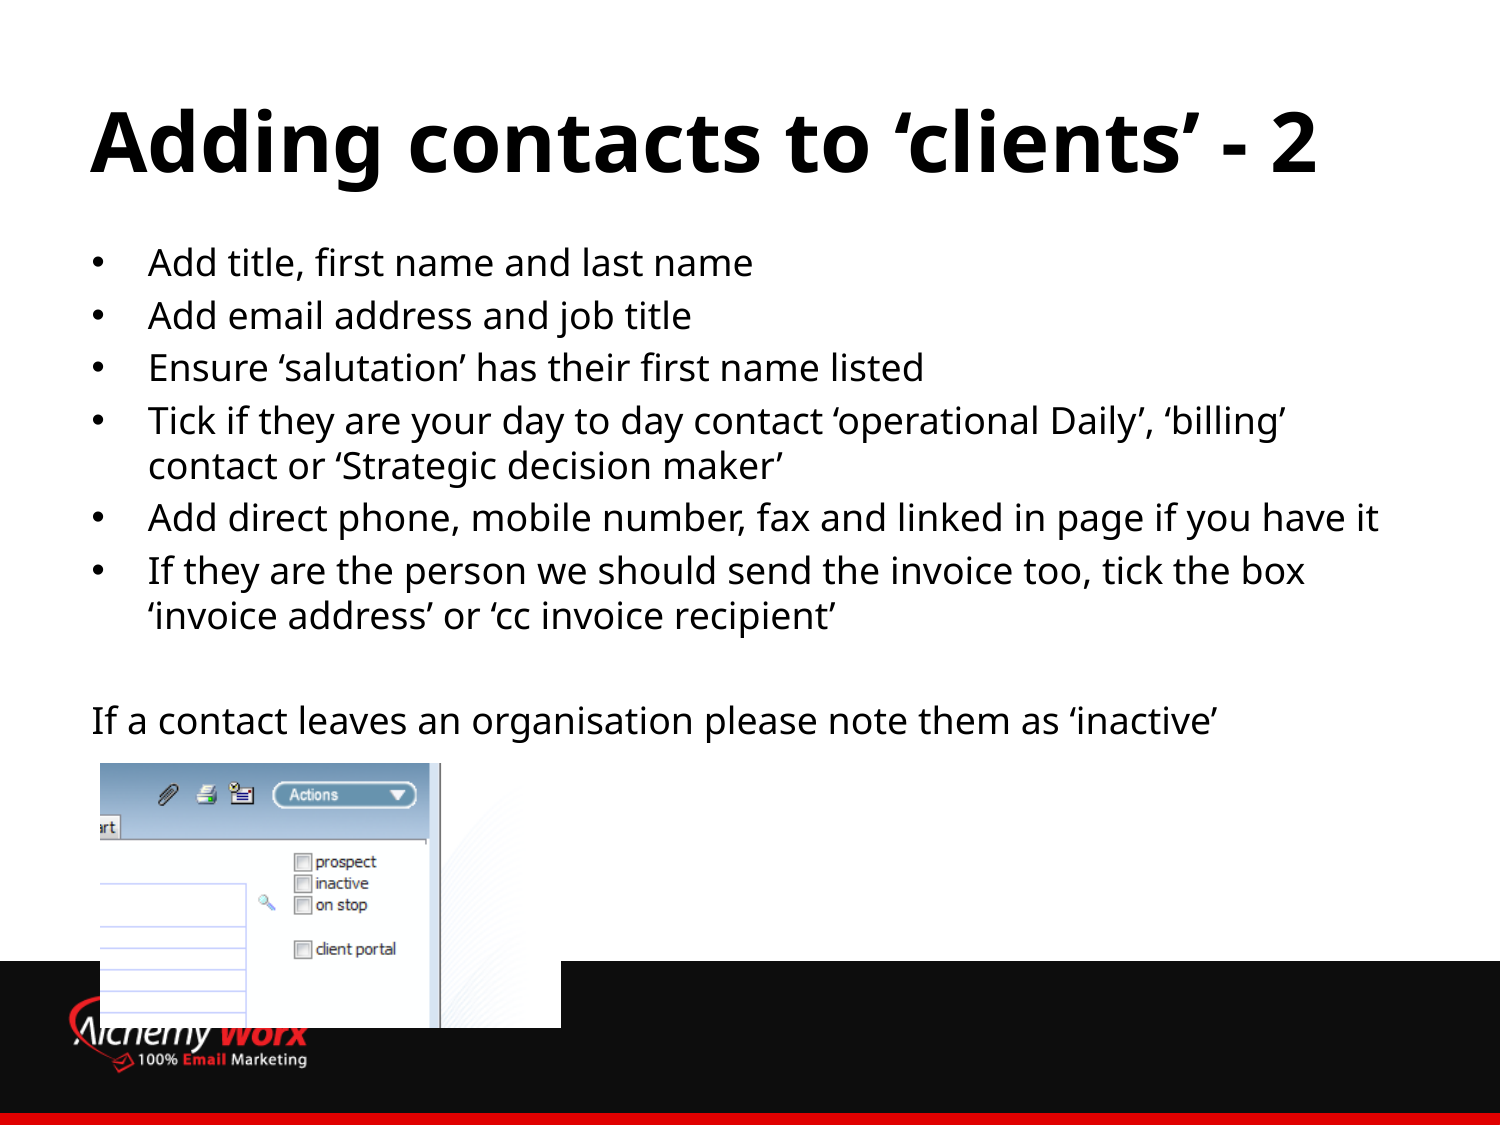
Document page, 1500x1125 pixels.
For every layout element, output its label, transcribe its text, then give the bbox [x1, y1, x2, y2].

title Adding contacts to ‘clients’ - 2 [74, 44, 1426, 233]
picture [41, 762, 562, 1094]
list Add title, first name and last name Add email address and job title Ensure ‘salutation’ has their first name listed Tick if they are your day to day contact ‘operational Daily’, ‘billing’ contact or ‘Strategic decision maker’ Add direct phone, mobile number, fax and linked in page if you have it If they are the person we should send the invoice too, tick the box ‘invoice address’ or ‘cc invoice recipient’ If a contact leaves an organisation please note them as ‘inactive’ [76, 231, 1424, 882]
